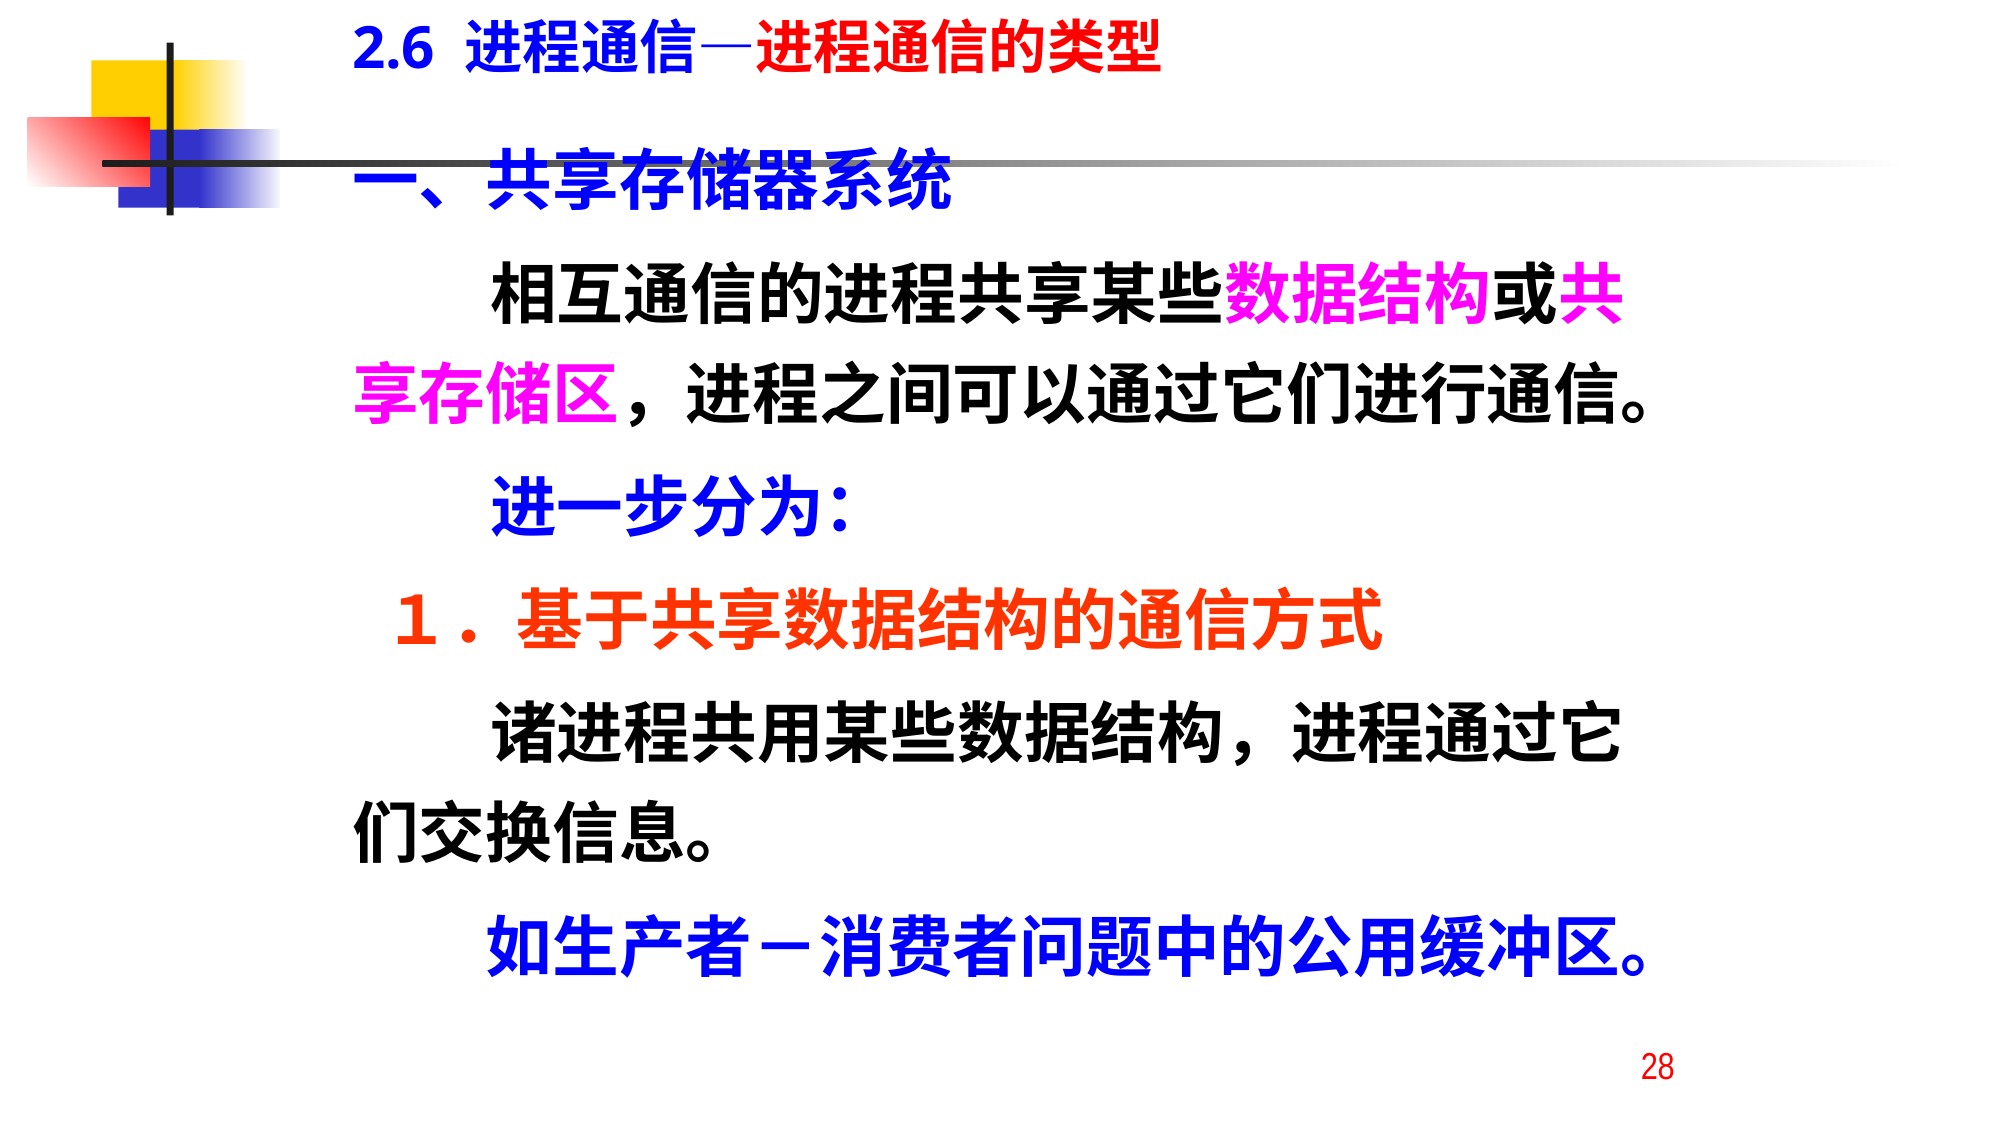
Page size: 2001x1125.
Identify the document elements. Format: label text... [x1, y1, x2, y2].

text_box 一、共享存储器系统 相互通信的进程共享某些数据结构或共享存储区，进程之间可以通过它们进行通信。 进一步分为： １．基于共享数据结构的通信方式 诸进程共用某些数据结构，进程通过它们交换信息。 如生产者－消费者问题中的公用缓冲区。 [337, 110, 1688, 1092]
text_box 28 [1626, 1034, 1721, 1094]
text_box 2.6 进程通信—进程通信的类型 [337, 0, 1588, 88]
